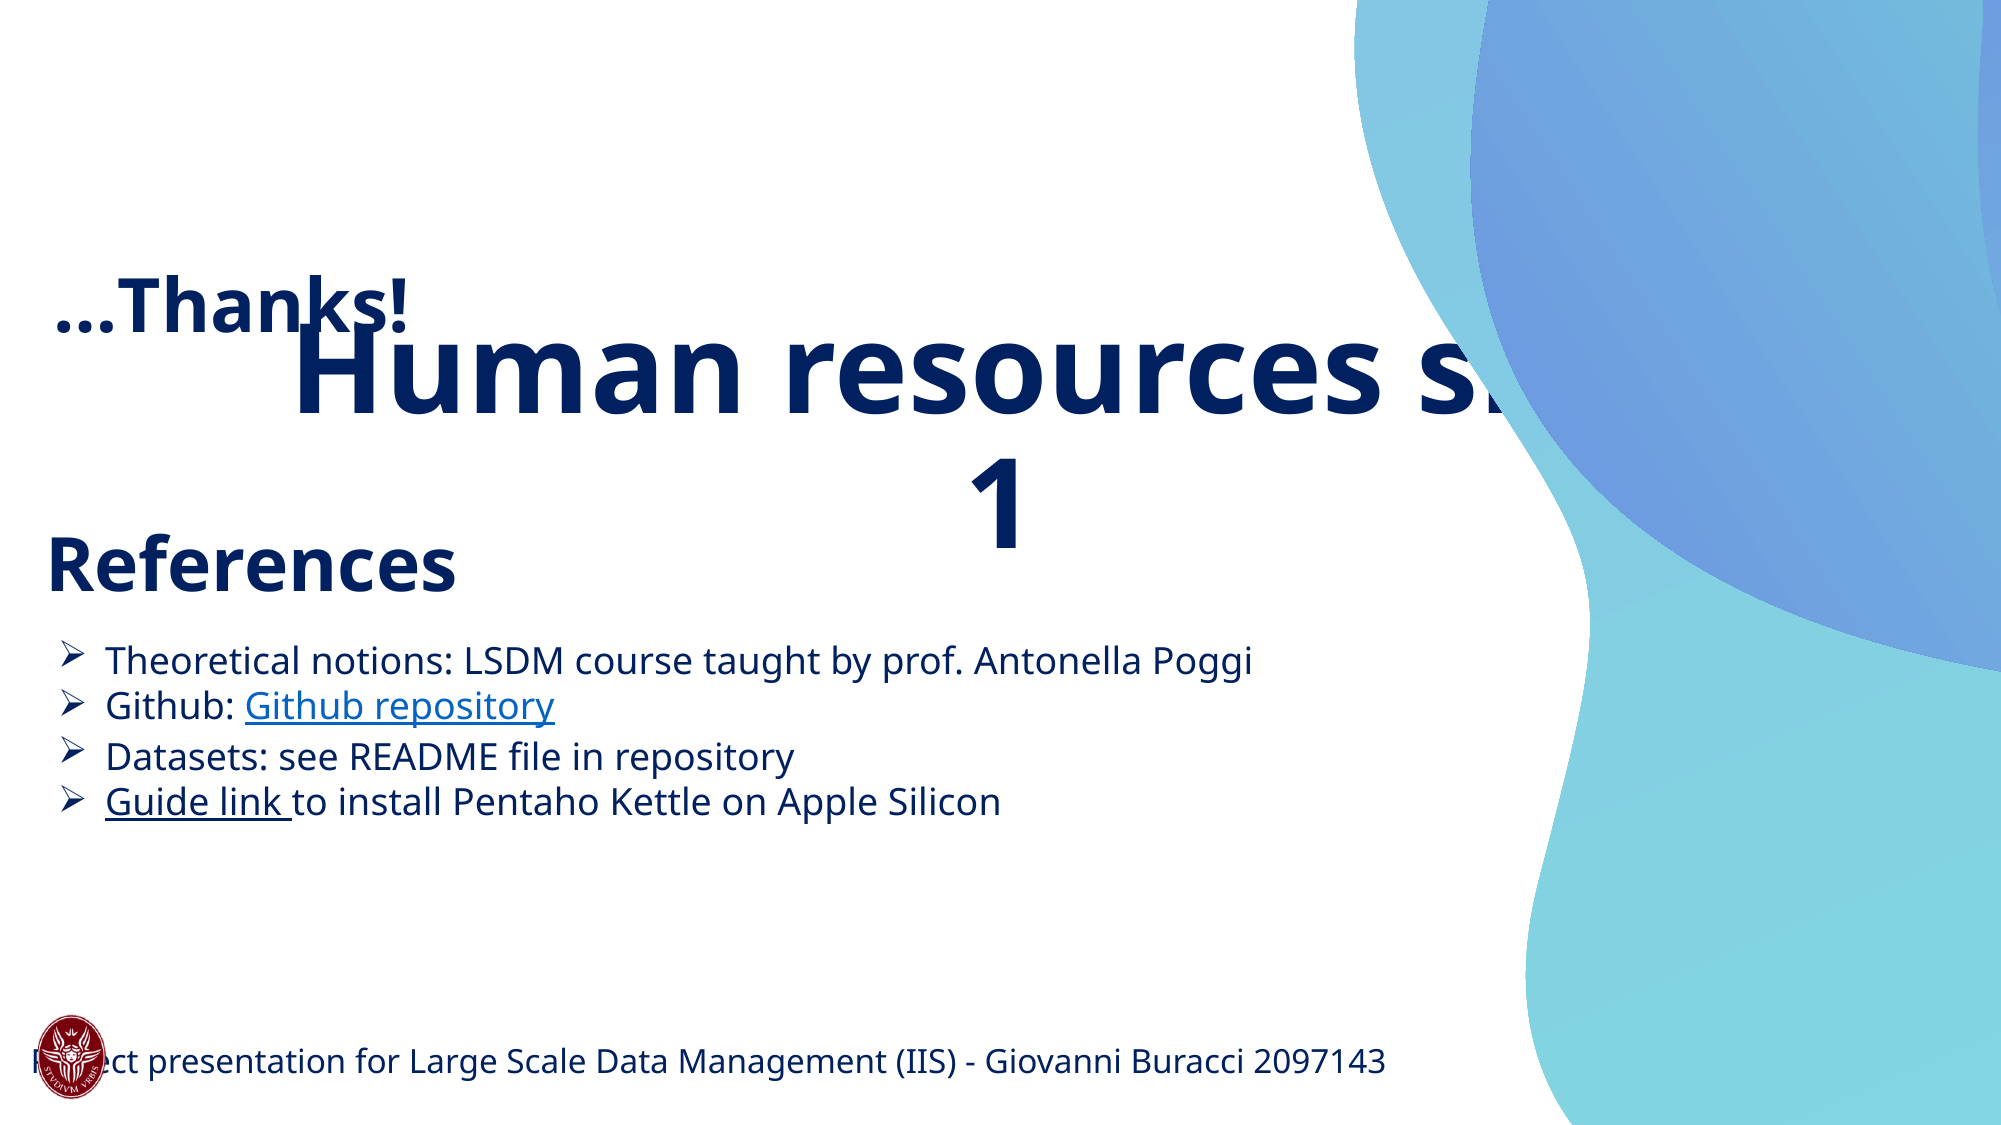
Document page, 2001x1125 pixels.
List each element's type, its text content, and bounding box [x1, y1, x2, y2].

text_box …Thanks! [38, 249, 425, 355]
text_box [1340, 0, 2000, 1125]
text_box Theoretical notions: LSDM course taught by prof. Antonella Poggi Github: Github repository Datasets: see README file in repository Guide link to install Pentaho Kettle on Apple Silicon [43, 629, 1273, 836]
picture [37, 1013, 113, 1103]
title Human resources slide 1 [249, 184, 1340, 576]
text_box References [30, 509, 473, 615]
